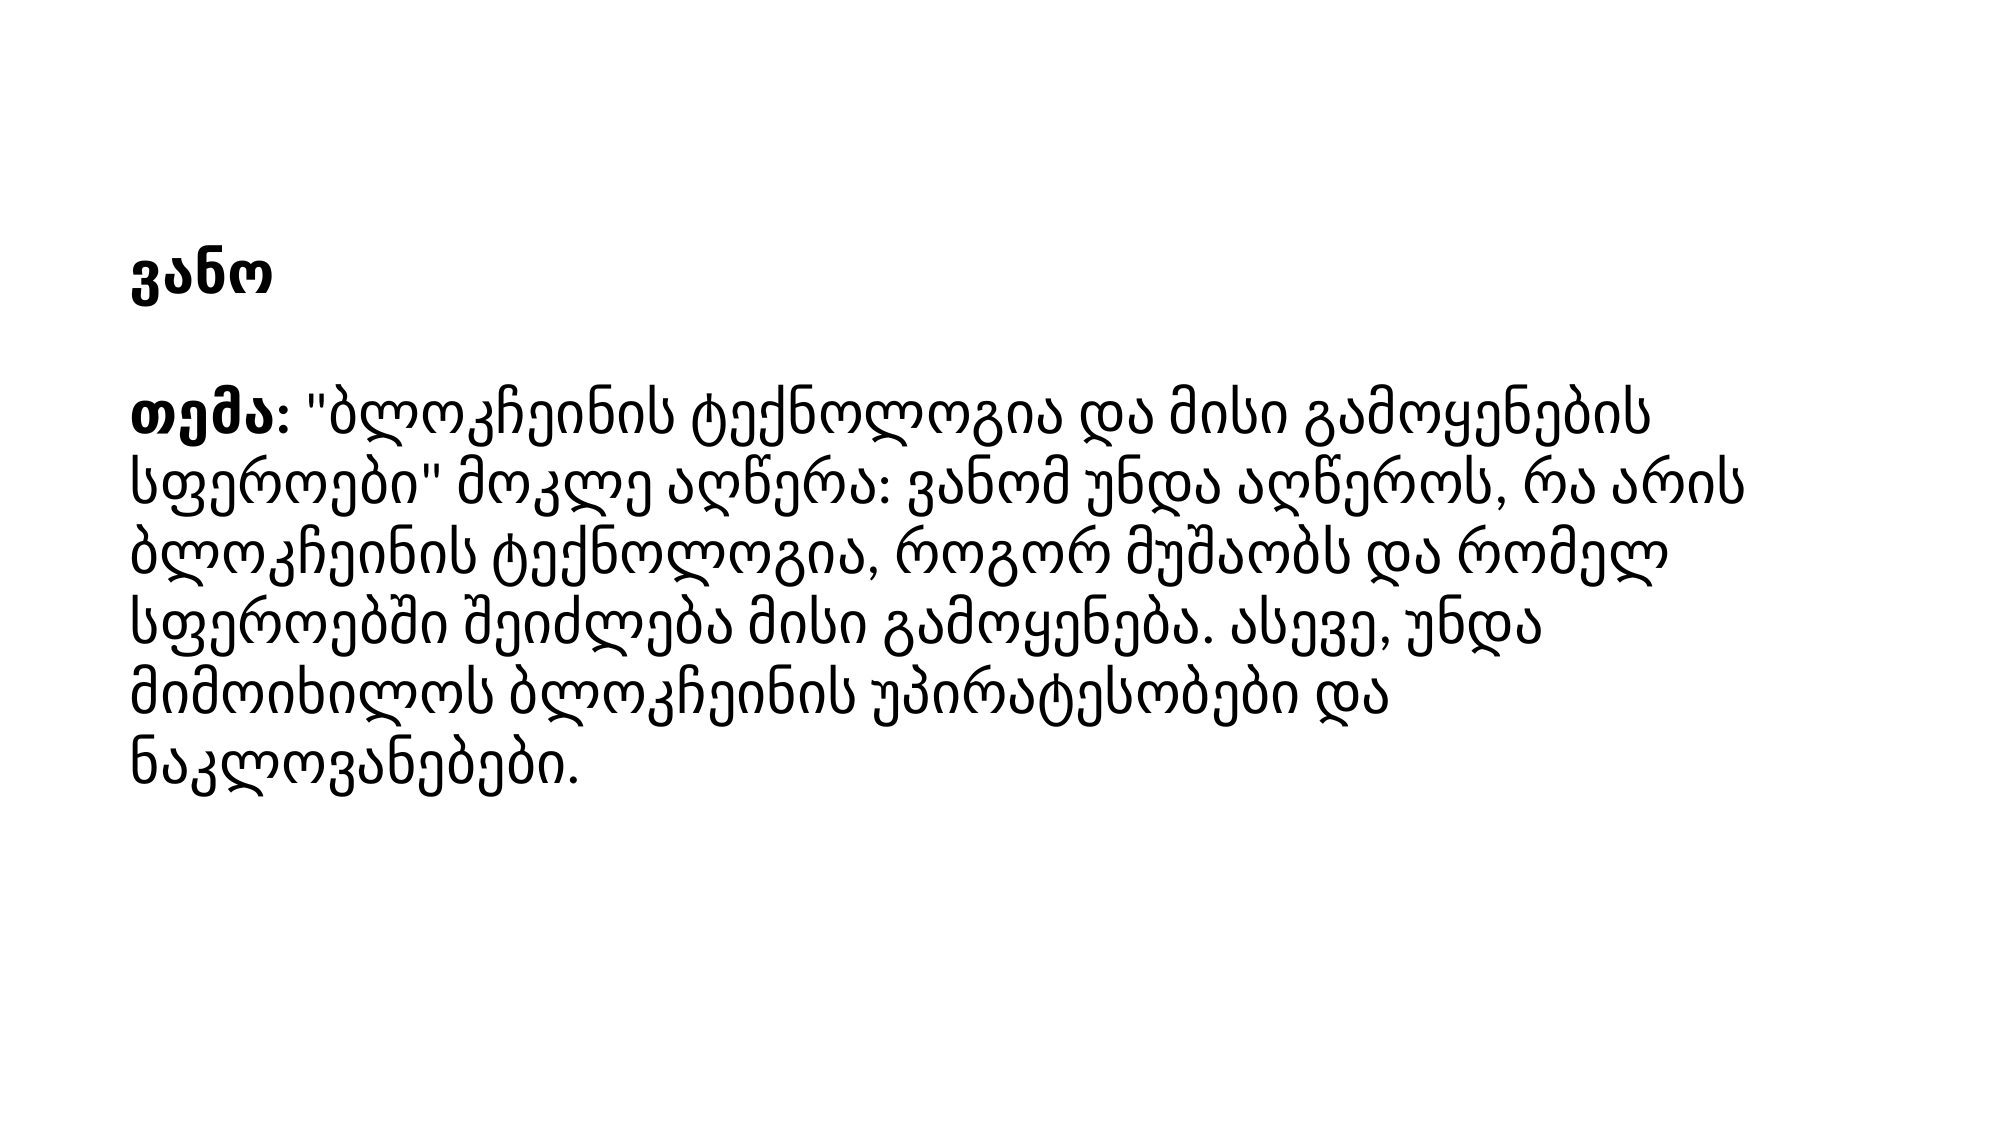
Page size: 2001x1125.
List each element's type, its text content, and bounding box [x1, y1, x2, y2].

text_box ვანო თემა: "ბლოკჩეინის ტექნოლოგია და მისი გამოყენების სფეროები" მოკლე აღწერა: ვანომ უნდა აღწეროს, რა არის ბლოკჩეინის ტექნოლოგია, როგორ მუშაობს და რომელ სფეროებში შეიძლება მისი გამოყენება. ასევე, უნდა მიმოიხილოს ბლოკჩეინის უპირატესობები და ნაკლოვანებები. [115, 228, 1800, 803]
